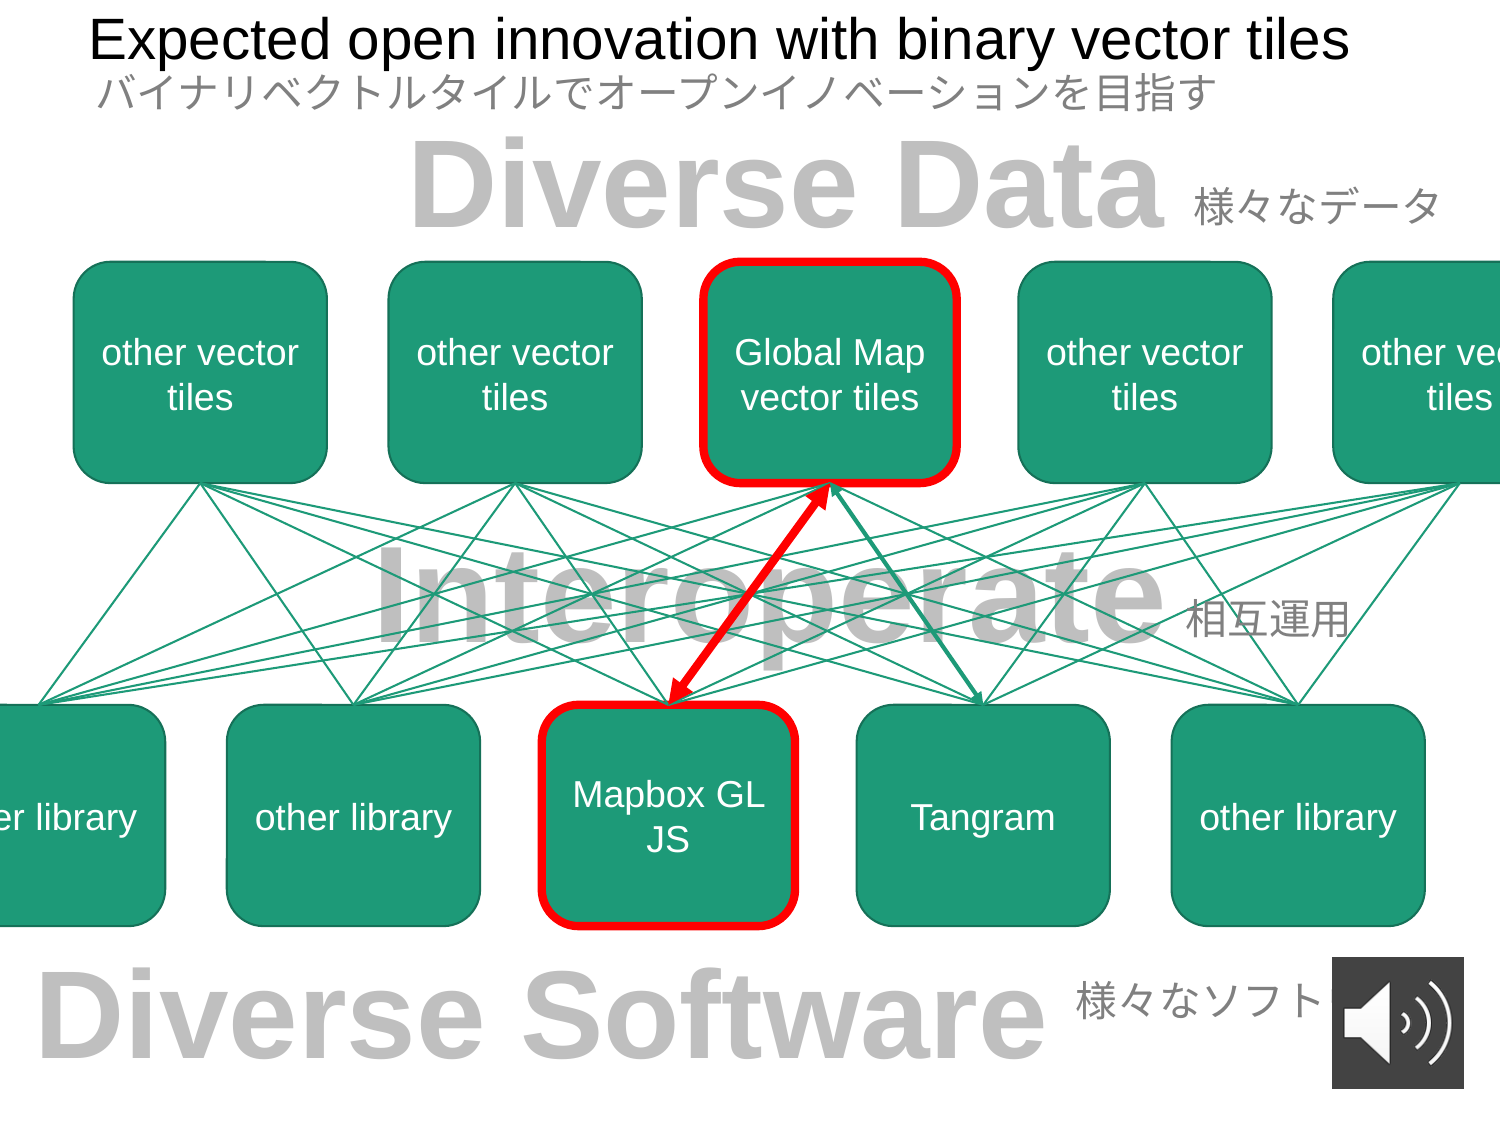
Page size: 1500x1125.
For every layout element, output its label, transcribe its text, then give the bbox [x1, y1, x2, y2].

text_box Mapbox GL JS [540, 705, 797, 926]
picture [1331, 956, 1465, 1090]
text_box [201, 483, 354, 705]
text_box other library [0, 703, 167, 928]
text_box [830, 483, 984, 705]
text_box Global Map vector tiles [702, 261, 958, 483]
text_box other vector tiles [387, 261, 643, 483]
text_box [1299, 483, 1460, 705]
text_box Tangram [855, 705, 1111, 928]
text_box other vector tiles [72, 260, 328, 483]
text_box Diverse Software [19, 926, 1064, 1091]
text_box other library [225, 705, 482, 926]
text_box 様々なソフトウェア [1061, 967, 1331, 1032]
text_box 様々なデータ [1178, 173, 1459, 239]
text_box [38, 483, 201, 705]
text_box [668, 483, 830, 705]
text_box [984, 483, 1299, 705]
text_box other vector tiles [1332, 260, 1500, 485]
slide_number 42 [1059, 1042, 1397, 1103]
text_box other library [1170, 705, 1426, 928]
title Expected open innovation with binary vector tiles [73, 0, 1434, 90]
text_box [354, 483, 668, 705]
text_box バイナリベクトルタイルでオープンイノベーションを目指す [80, 59, 1234, 124]
text_box Diverse Data [392, 124, 1180, 261]
text_box other vector tiles [1017, 260, 1273, 483]
